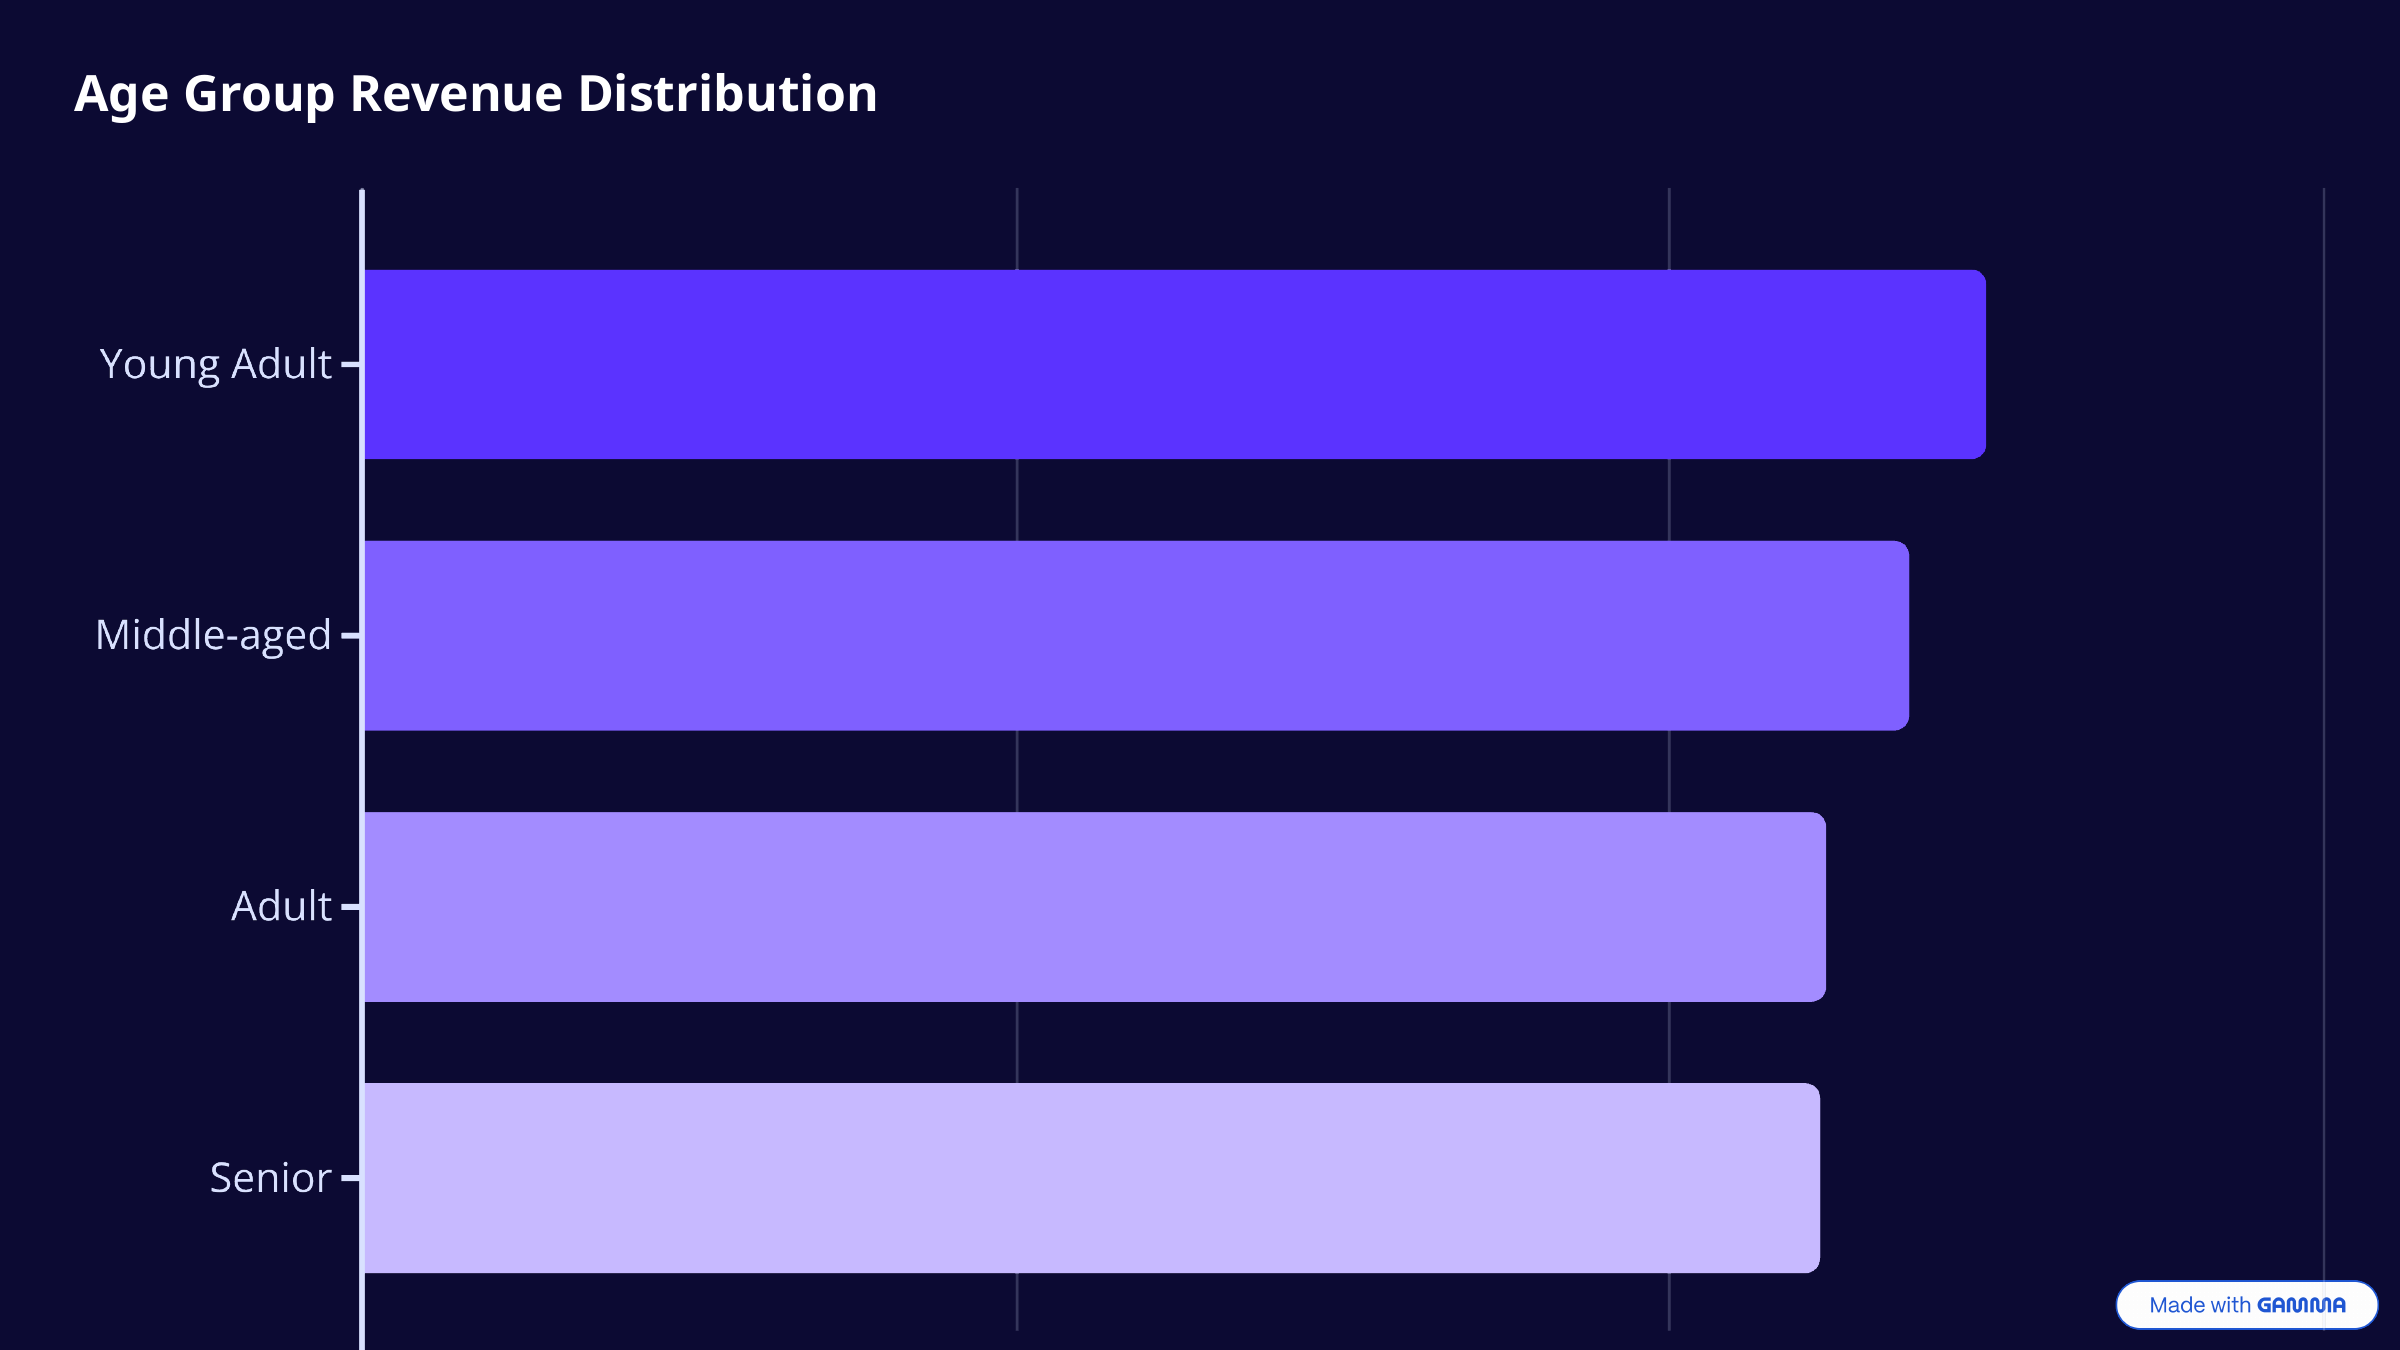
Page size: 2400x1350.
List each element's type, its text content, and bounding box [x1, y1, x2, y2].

picture [74, 164, 2389, 1350]
text_box Age Group Revenue Distribution [74, 58, 952, 122]
